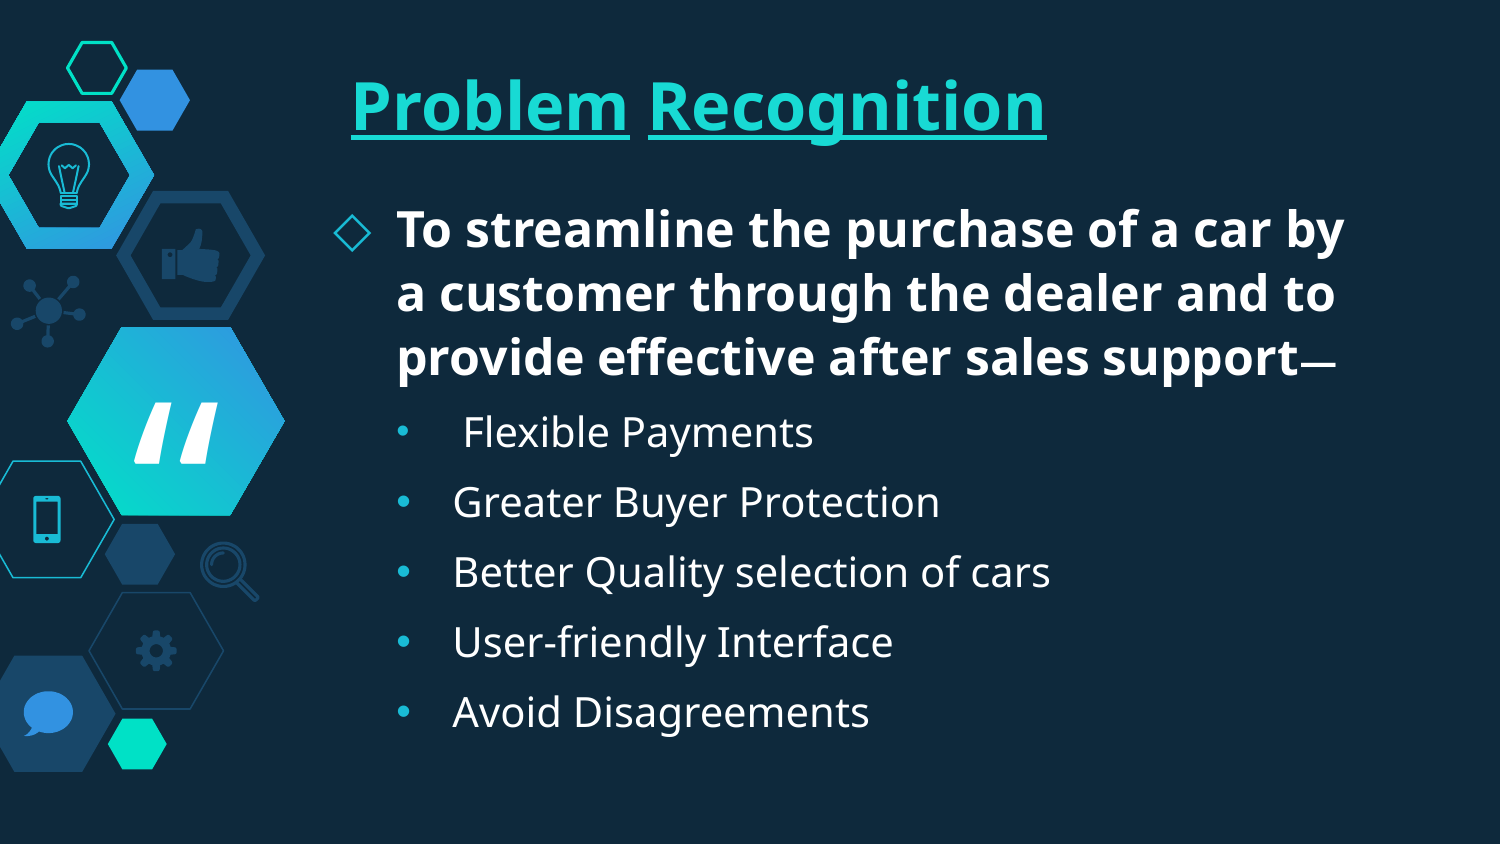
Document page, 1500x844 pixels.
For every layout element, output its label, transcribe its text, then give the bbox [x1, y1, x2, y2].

list To streamline the purchase of a car by a customer through the dealer and to provide effective after sales support— Flexible Payments Greater Buyer Protection Better Quality selection of cars User-friendly Interface Avoid Disagreements [306, 160, 1390, 690]
text_box Problem Recognition [335, 50, 1100, 270]
